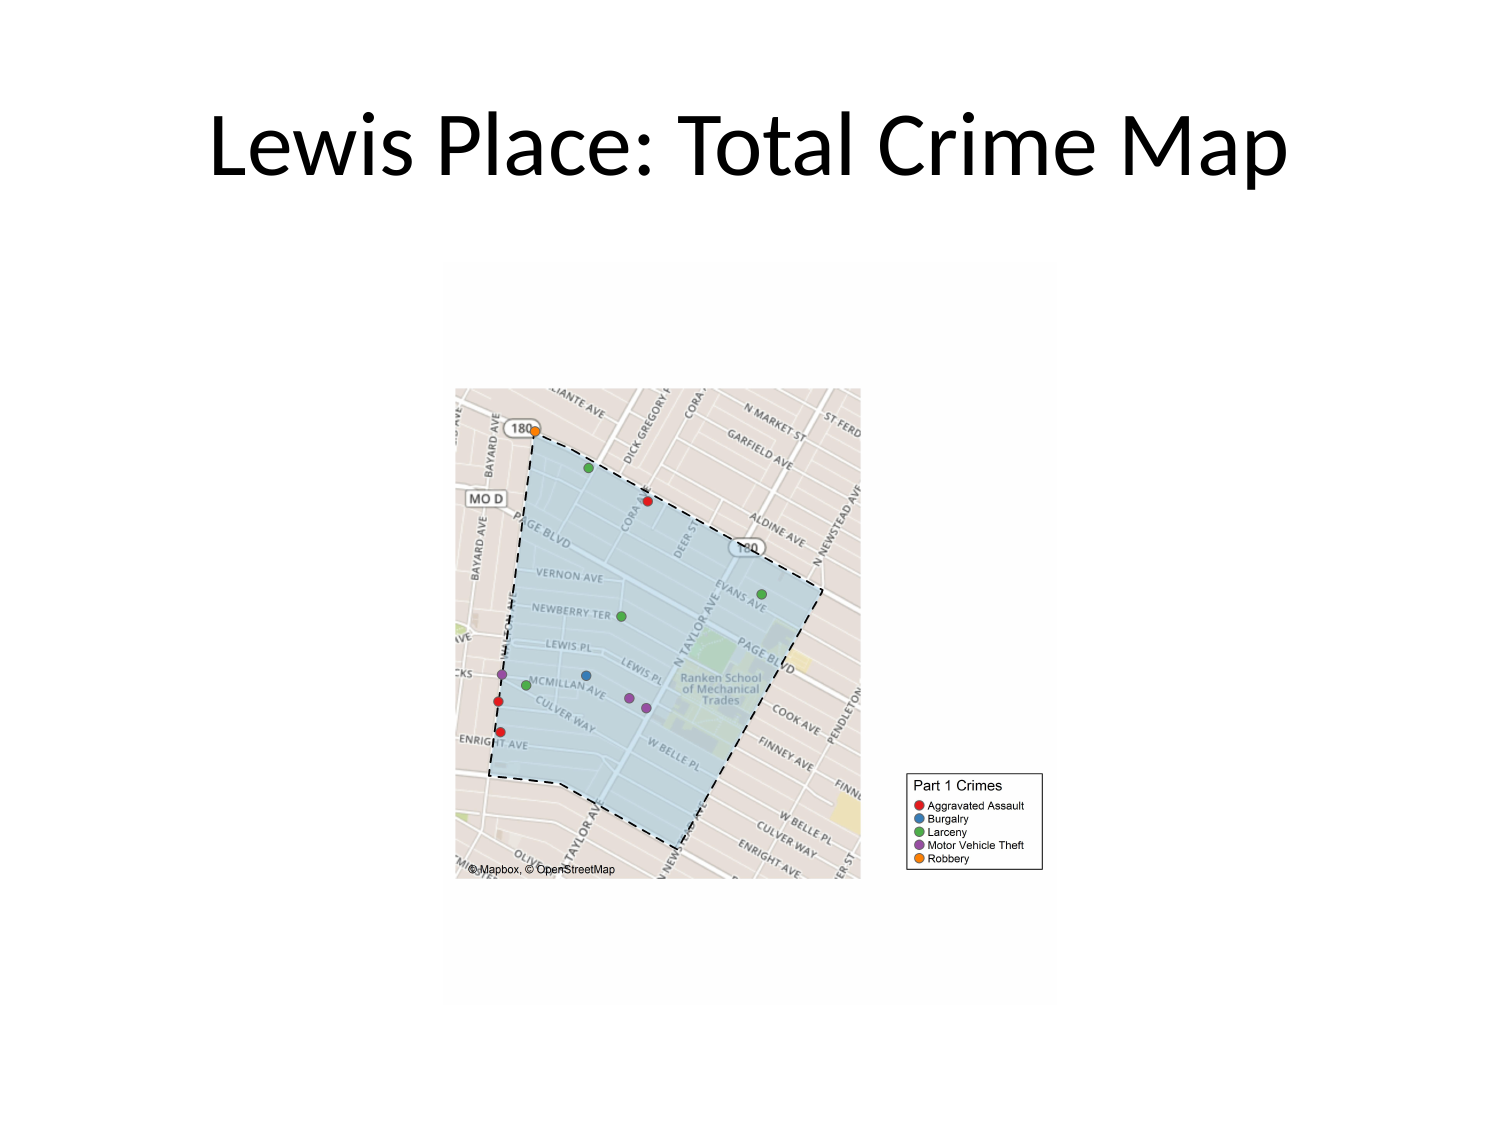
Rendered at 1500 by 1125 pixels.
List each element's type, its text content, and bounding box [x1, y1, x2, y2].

picture [443, 262, 1057, 1005]
title Lewis Place: Total Crime Map [75, 45, 1425, 233]
